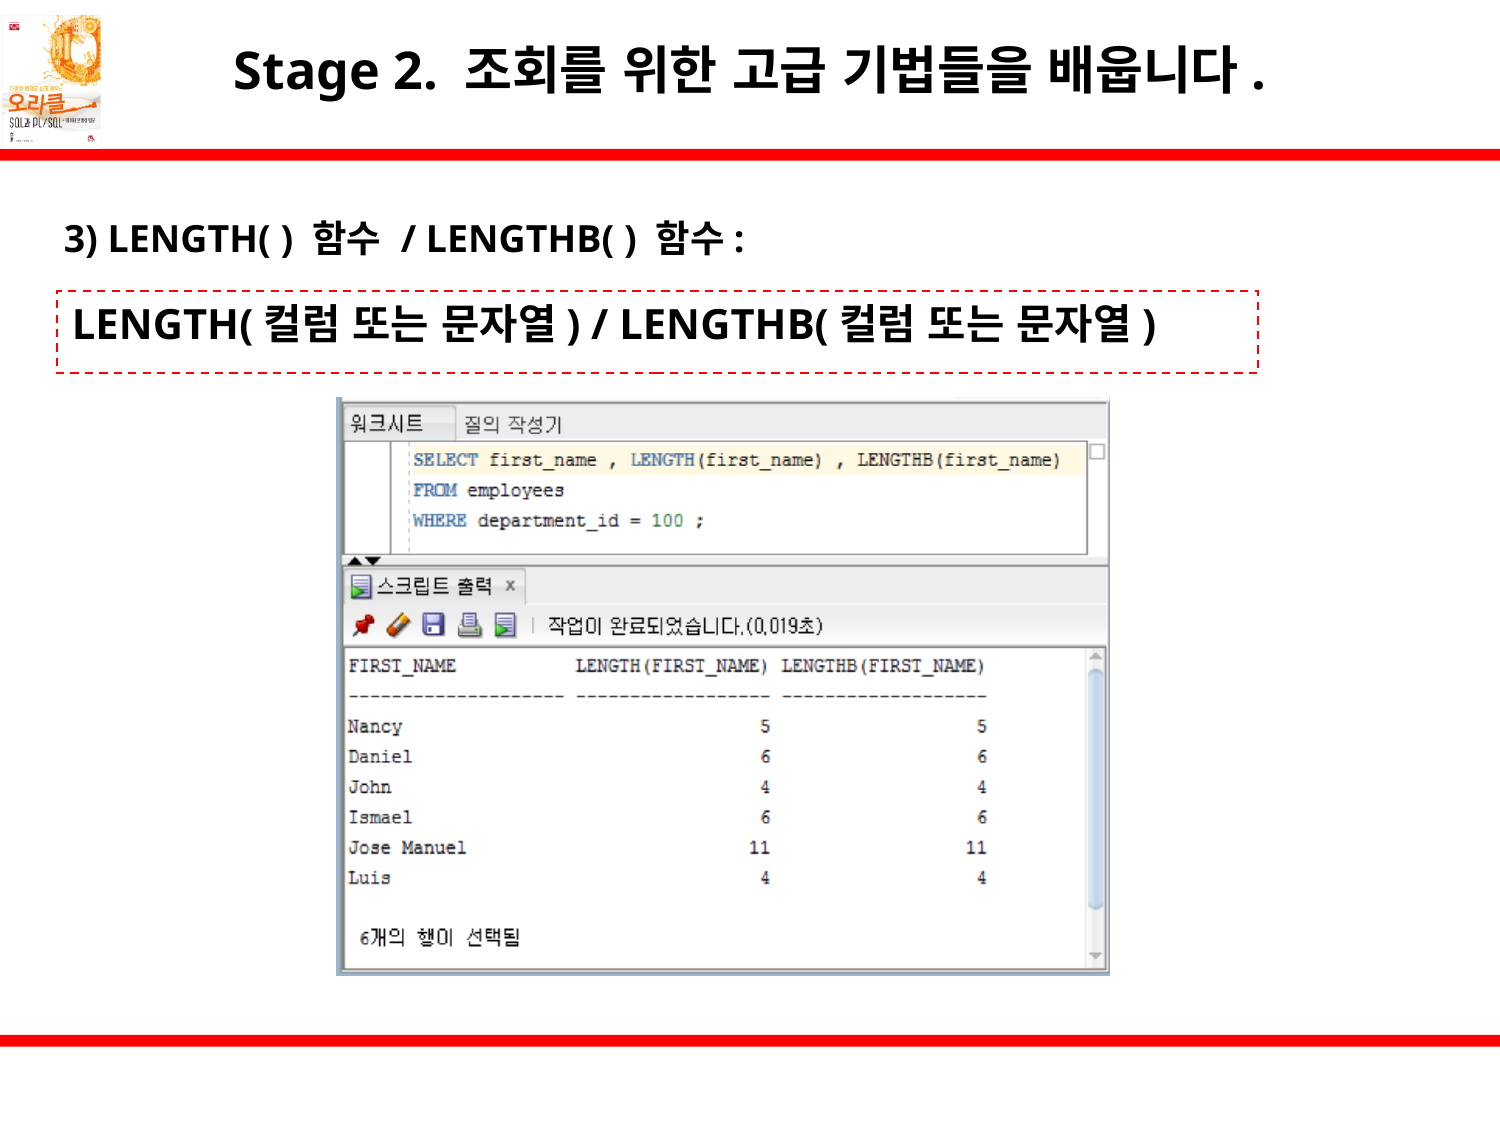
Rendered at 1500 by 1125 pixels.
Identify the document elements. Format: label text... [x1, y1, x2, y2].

text_box 3) LENGTH( ) 함수 / LENGTHB( ) 함수: [49, 208, 770, 268]
text_box [0, 1033, 1500, 1049]
text_box LENGTH(컬럼 또는 문자열) / LENGTHB(컬럼 또는 문자열) [56, 290, 1258, 374]
picture [336, 396, 1110, 977]
text_box [1388, 147, 1500, 163]
title Stage 2. 조회를 위한 고급 기법들을 배웁니다. [112, 0, 1388, 190]
picture [1, 14, 101, 150]
text_box [0, 147, 112, 163]
